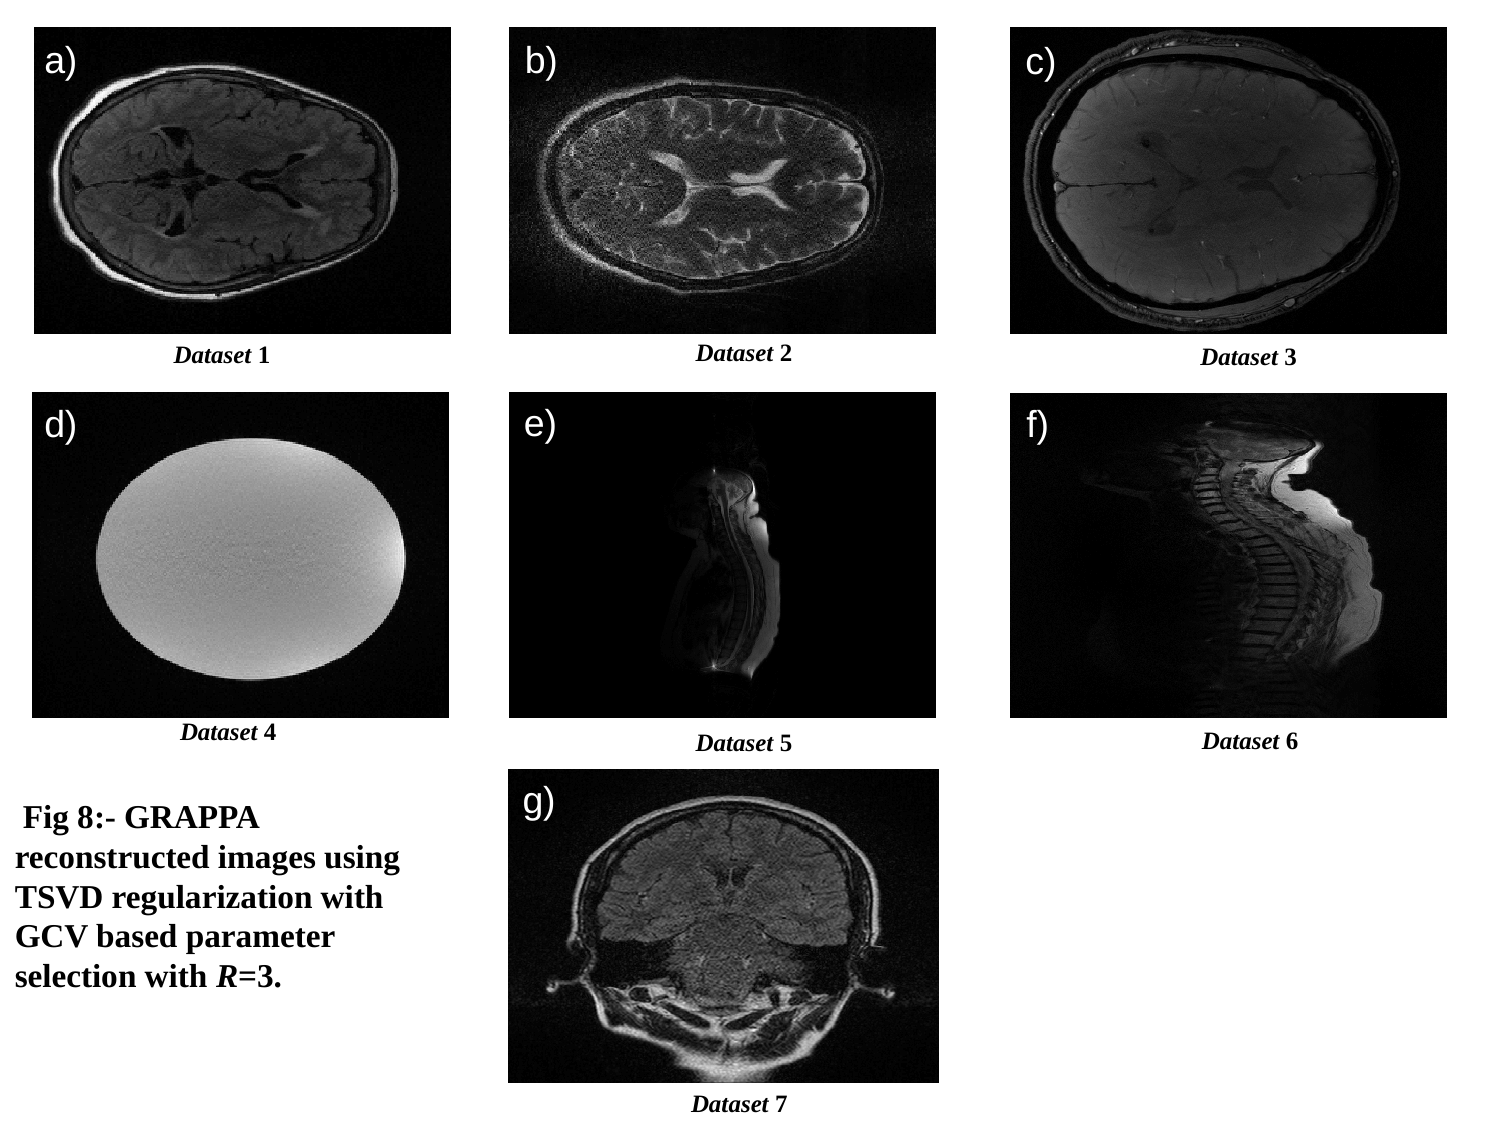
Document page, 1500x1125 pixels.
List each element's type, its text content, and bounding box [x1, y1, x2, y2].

picture [0, 0, 1500, 1125]
text_box Fig 8:- GRAPPA reconstructed images using TSVD regularization with GCV based parameter selection with R=3. [0, 787, 430, 1012]
